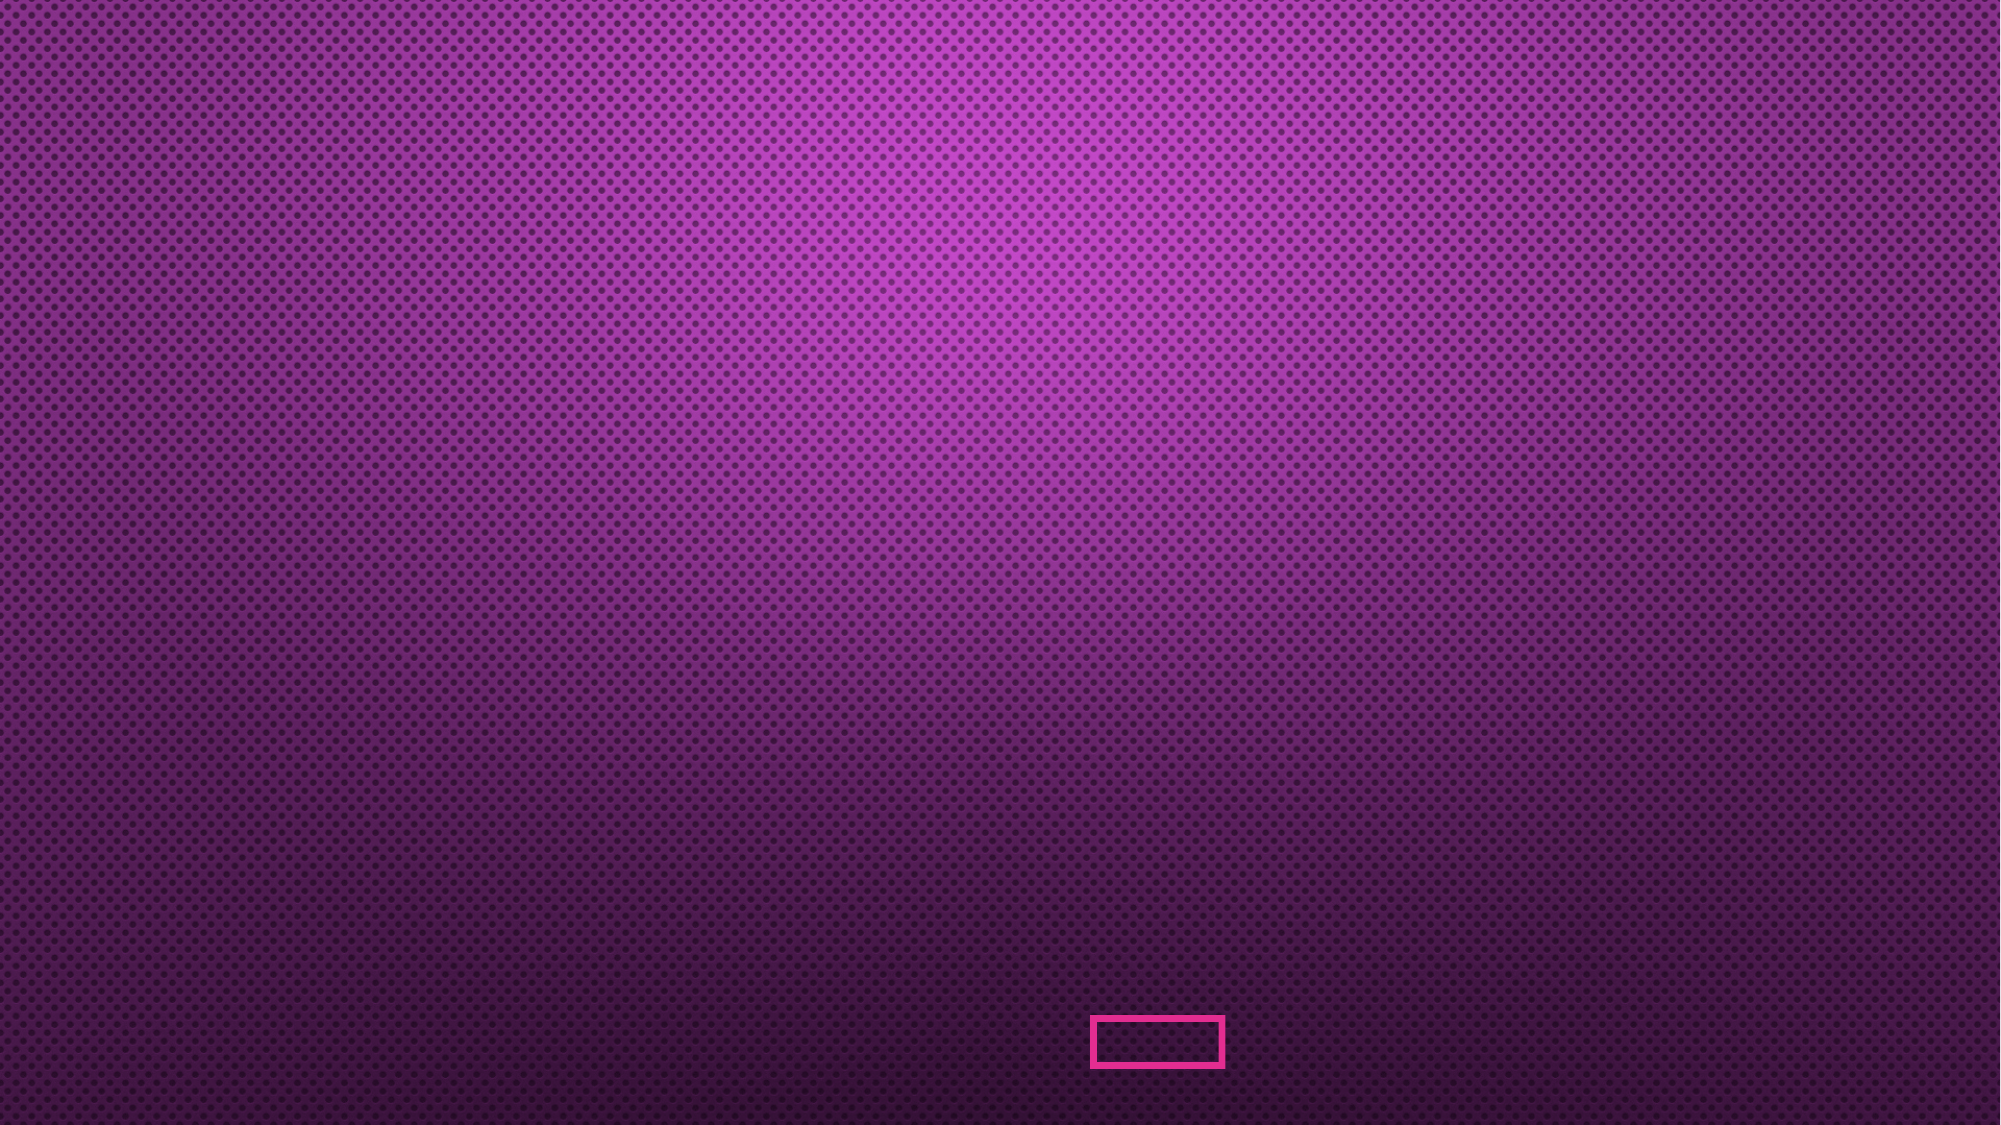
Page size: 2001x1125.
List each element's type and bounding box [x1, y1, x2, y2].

text_box [1088, 1013, 1227, 1071]
